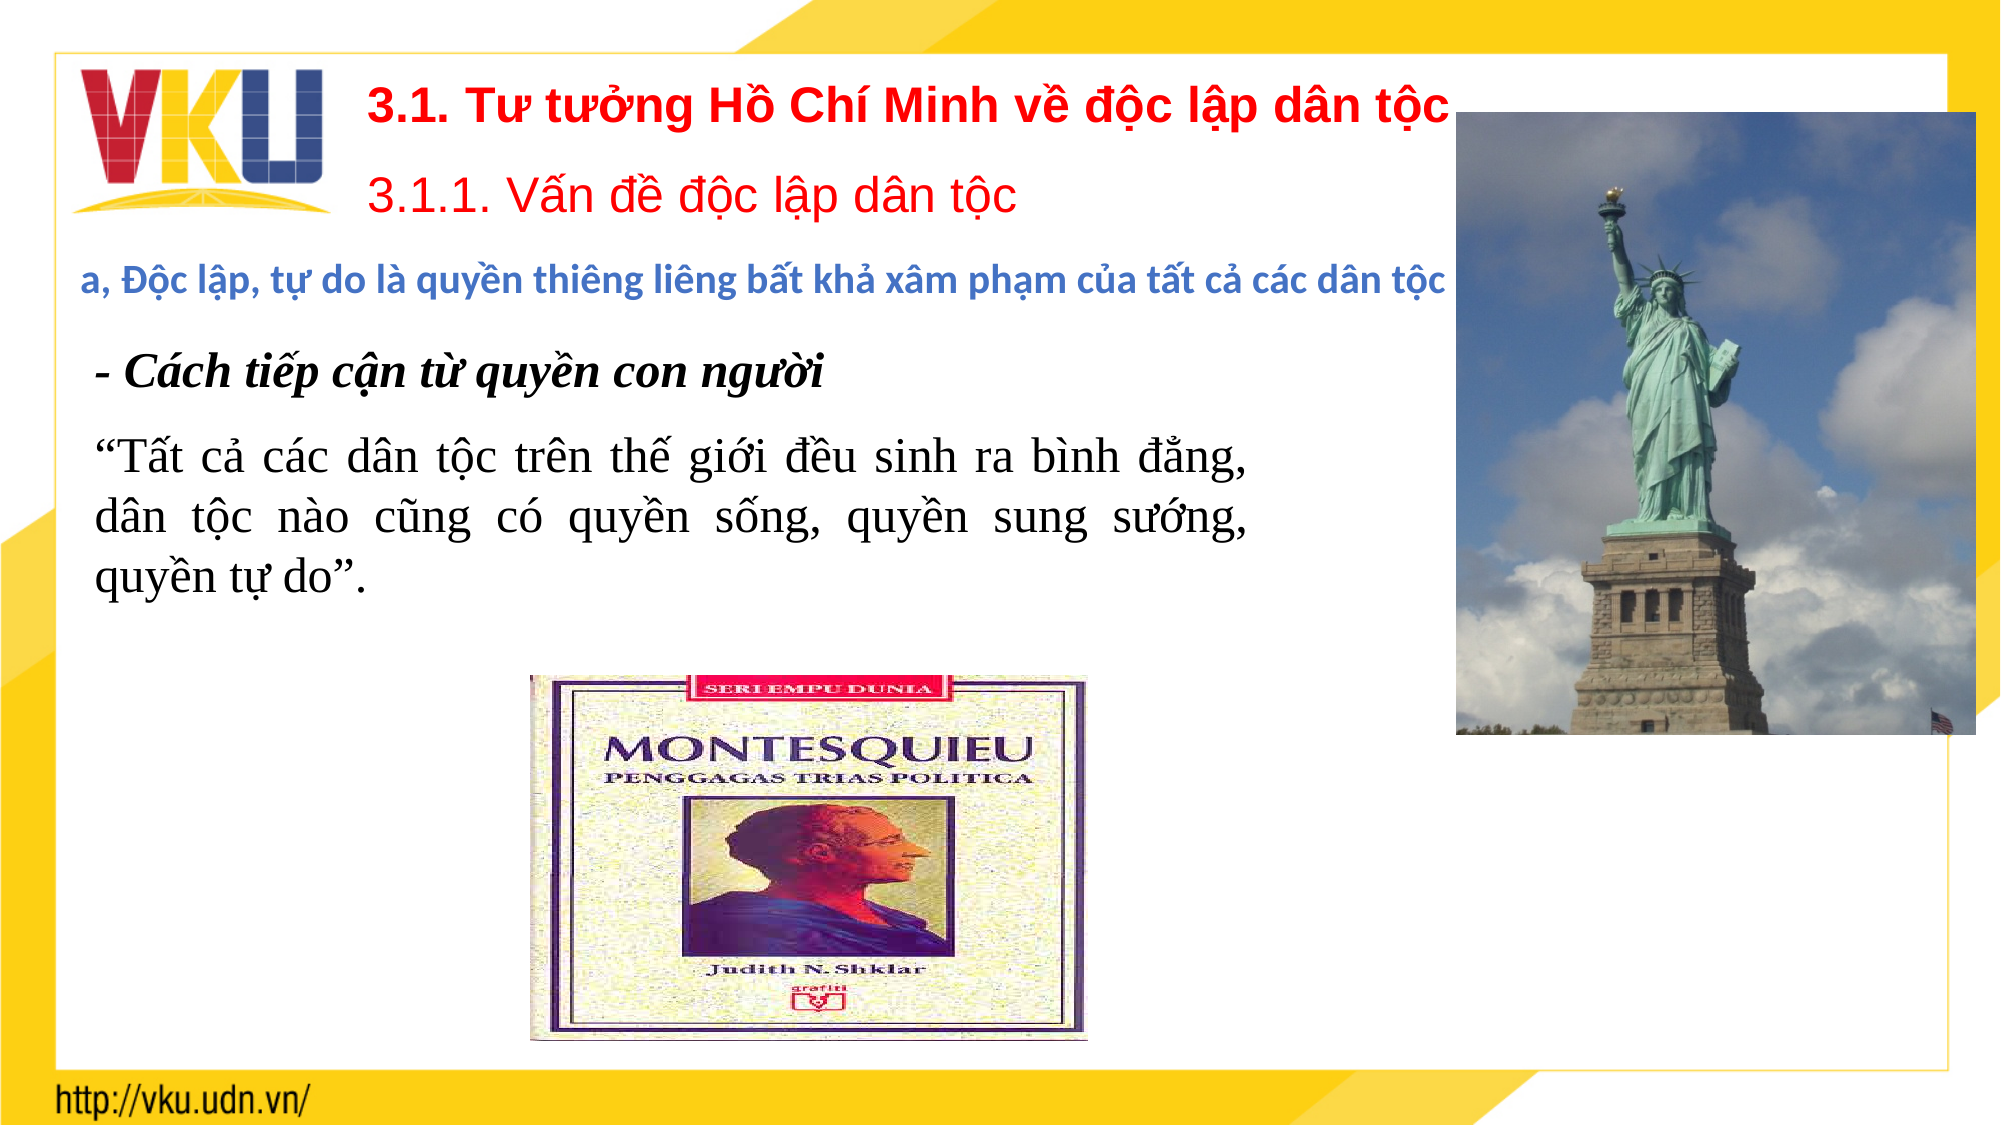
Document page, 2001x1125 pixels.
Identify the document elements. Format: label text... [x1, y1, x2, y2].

text_box - Cách tiếp cận từ quyền con người “Tất cả các dân tộc trên thế giới đều sinh ra bình đẳng, dân tộc nào cũng có quyền sống, quyền sung sướng, quyền tự do”. [79, 329, 1264, 610]
picture [0, 0, 2001, 1125]
text_box 3.1. Tư tưởng Hồ Chí Minh về độc lập dân tộc 3.1.1. Vấn đề độc lập dân tộc [352, 34, 1869, 230]
text_box a, Độc lập, tự do là quyền thiêng liêng bất khả xâm phạm của tất cả các dân tộc [65, 244, 1456, 310]
